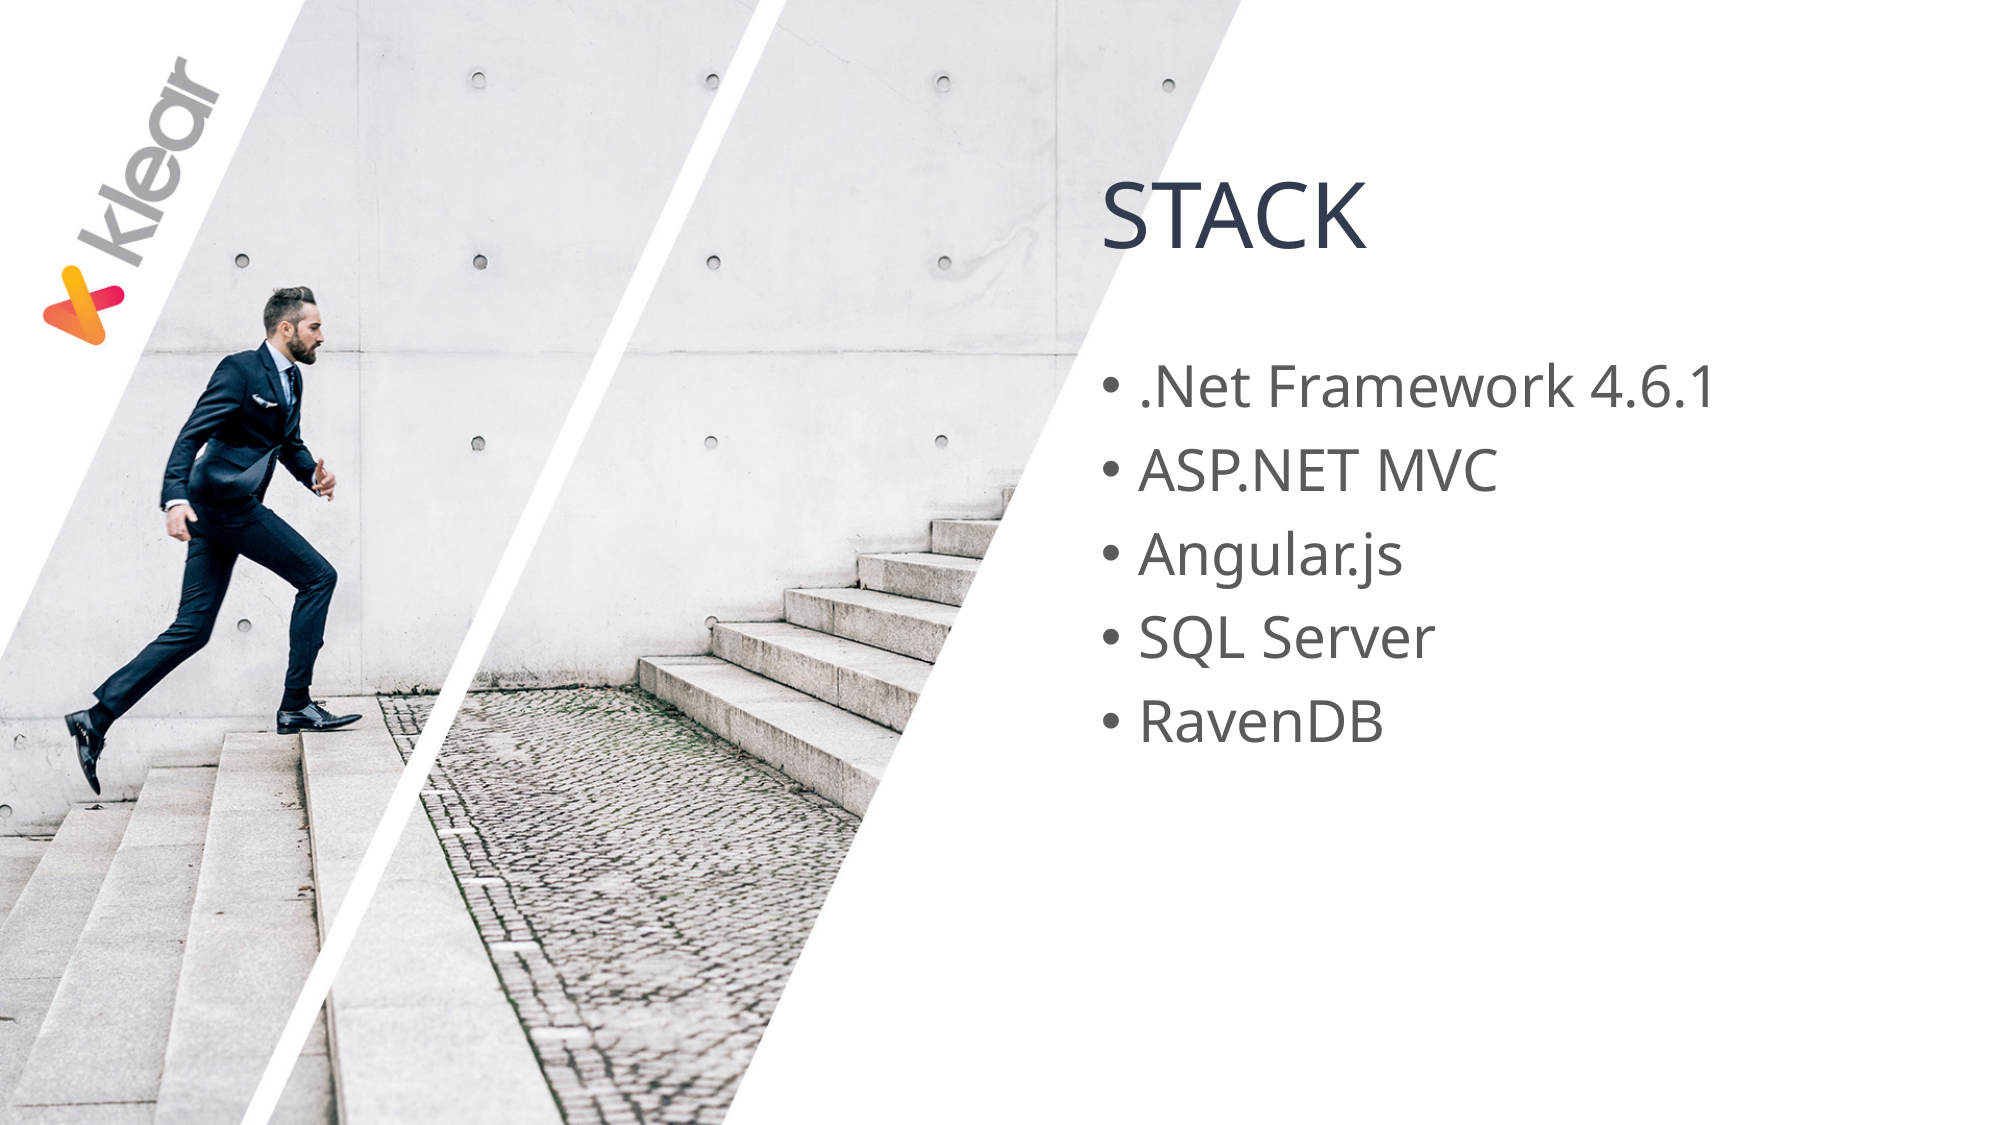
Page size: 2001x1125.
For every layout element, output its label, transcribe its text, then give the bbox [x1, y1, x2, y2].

picture [0, 0, 2001, 1125]
title STACK [1085, 109, 2000, 328]
list .Net Framework 4.6.1 ASP.NET MVC Angular.js SQL Server RavenDB [1085, 349, 2000, 1064]
